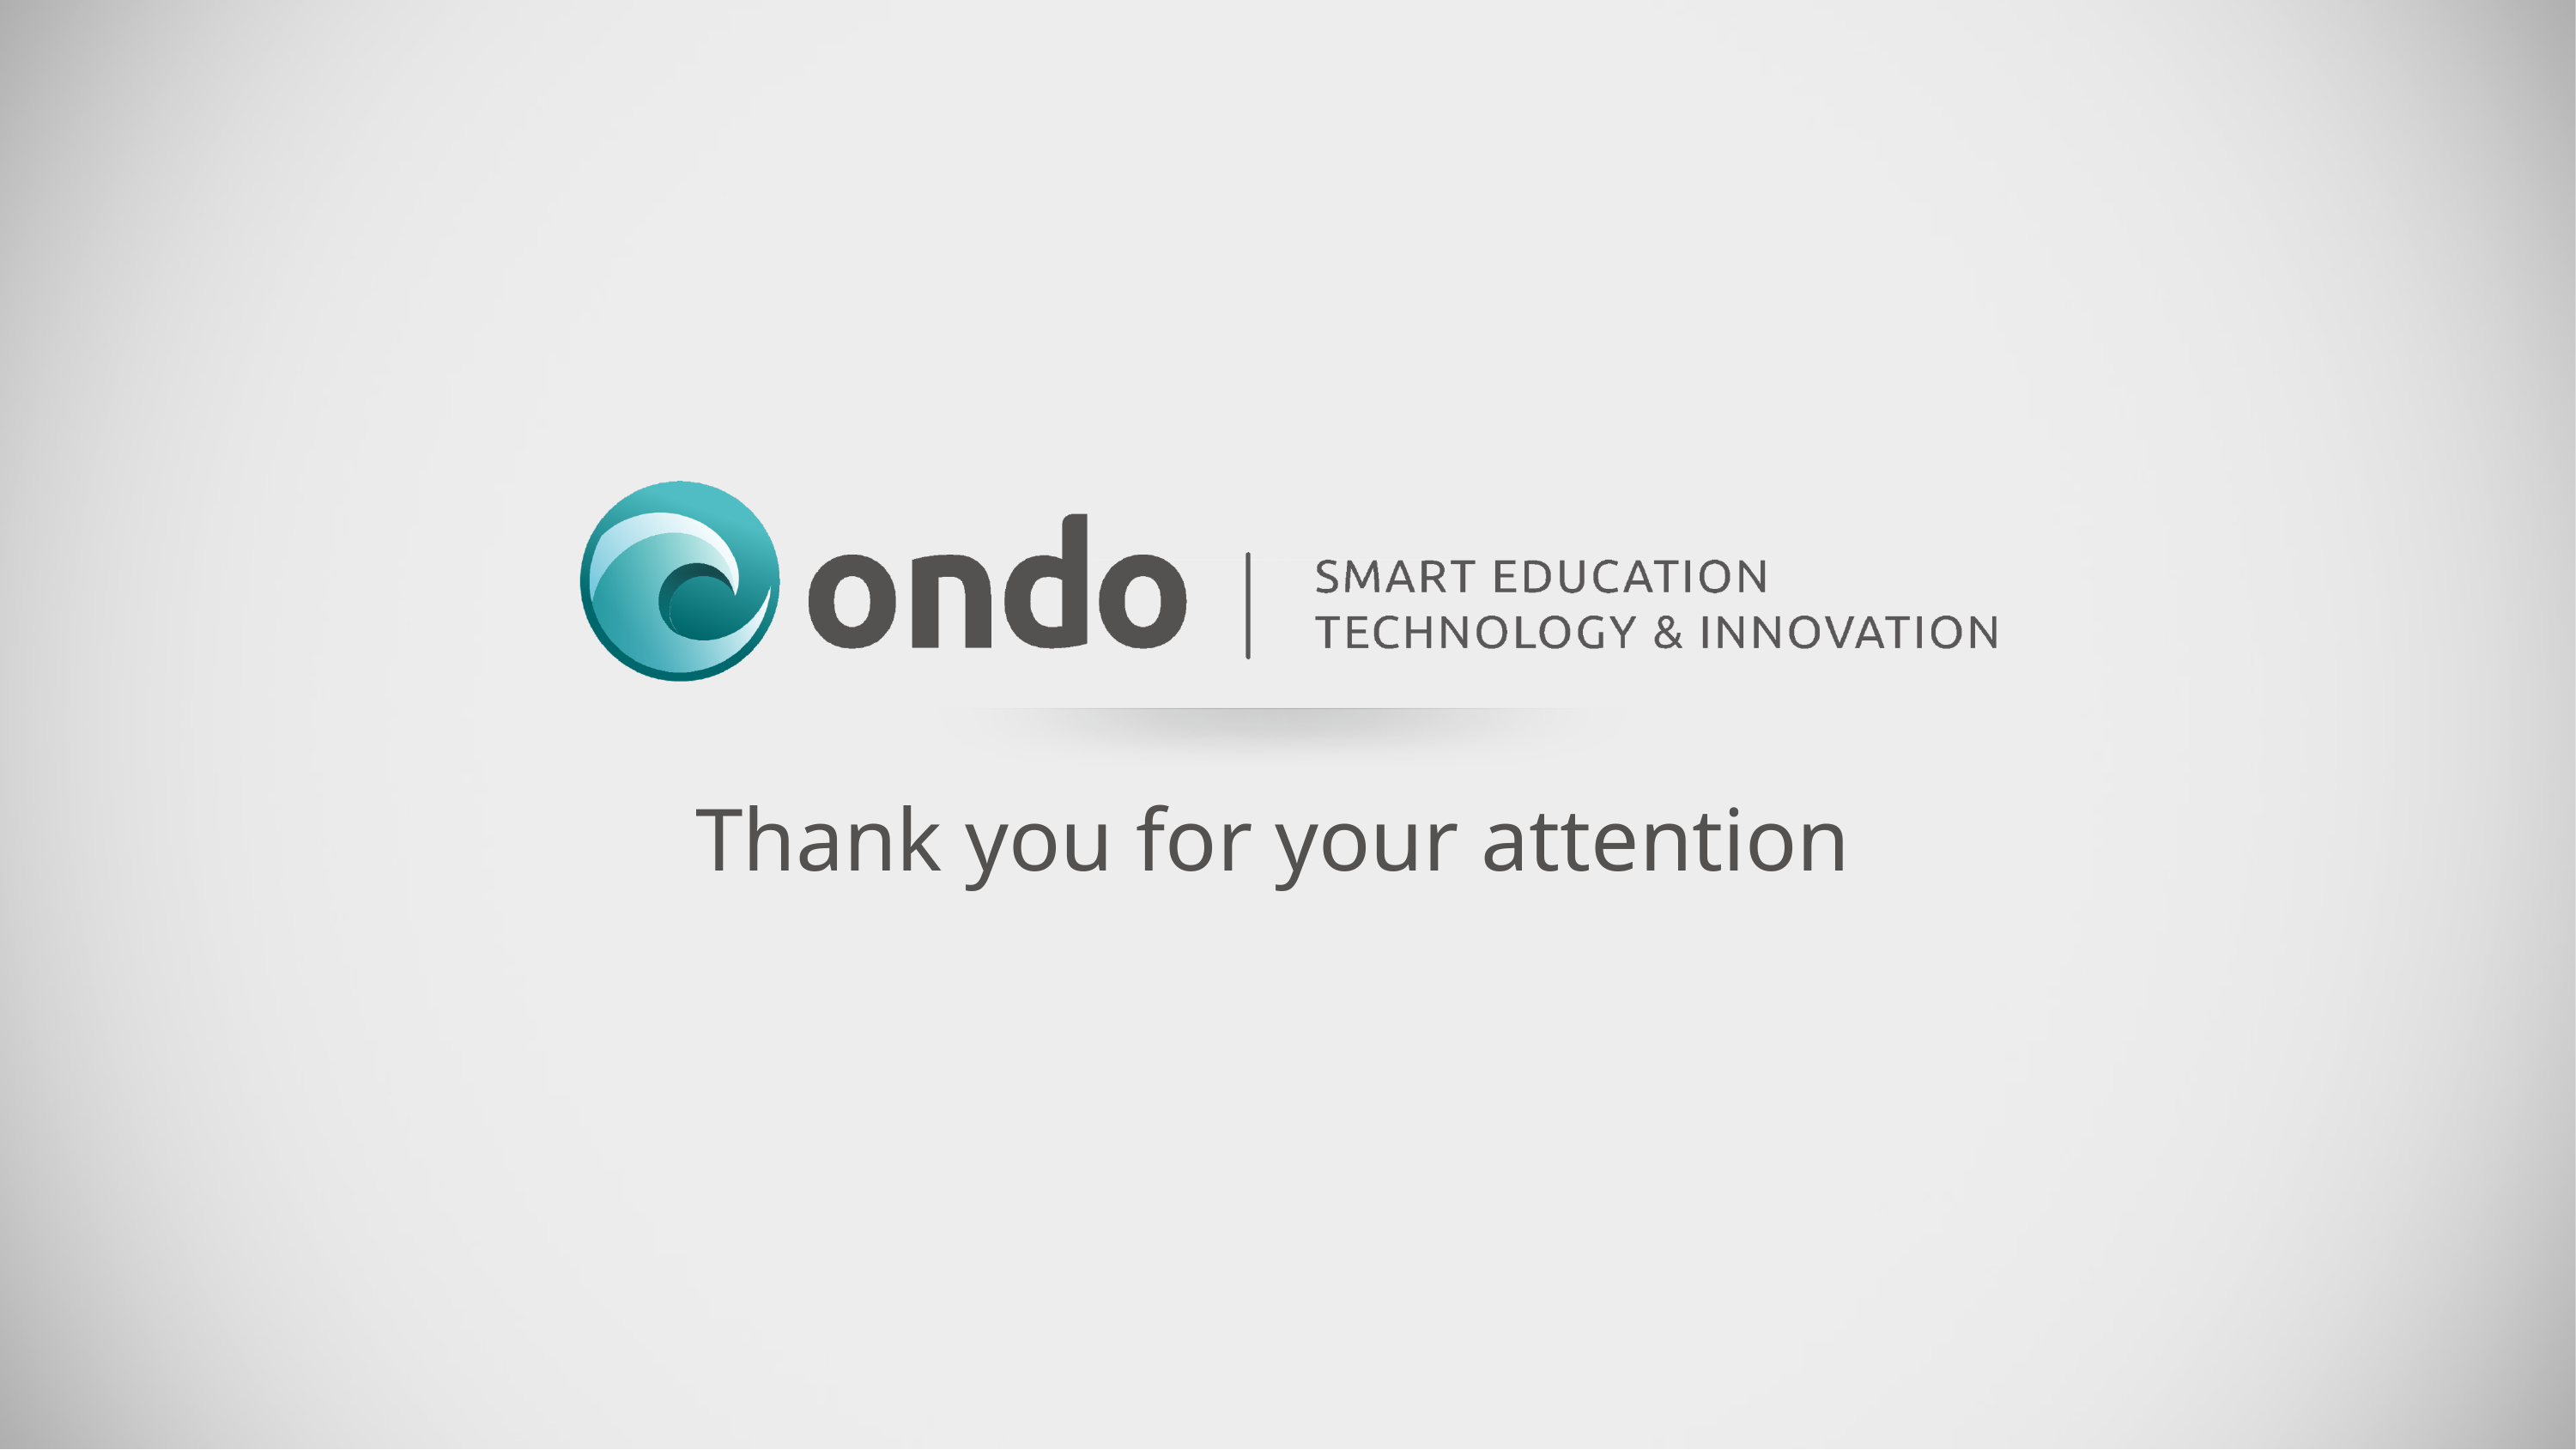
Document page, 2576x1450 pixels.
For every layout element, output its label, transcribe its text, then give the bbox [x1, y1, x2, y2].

text_box Thank you for your attention [528, 778, 1112, 895]
picture [0, 0, 2576, 1449]
text_box Thank you for your attention [1449, 778, 2018, 895]
